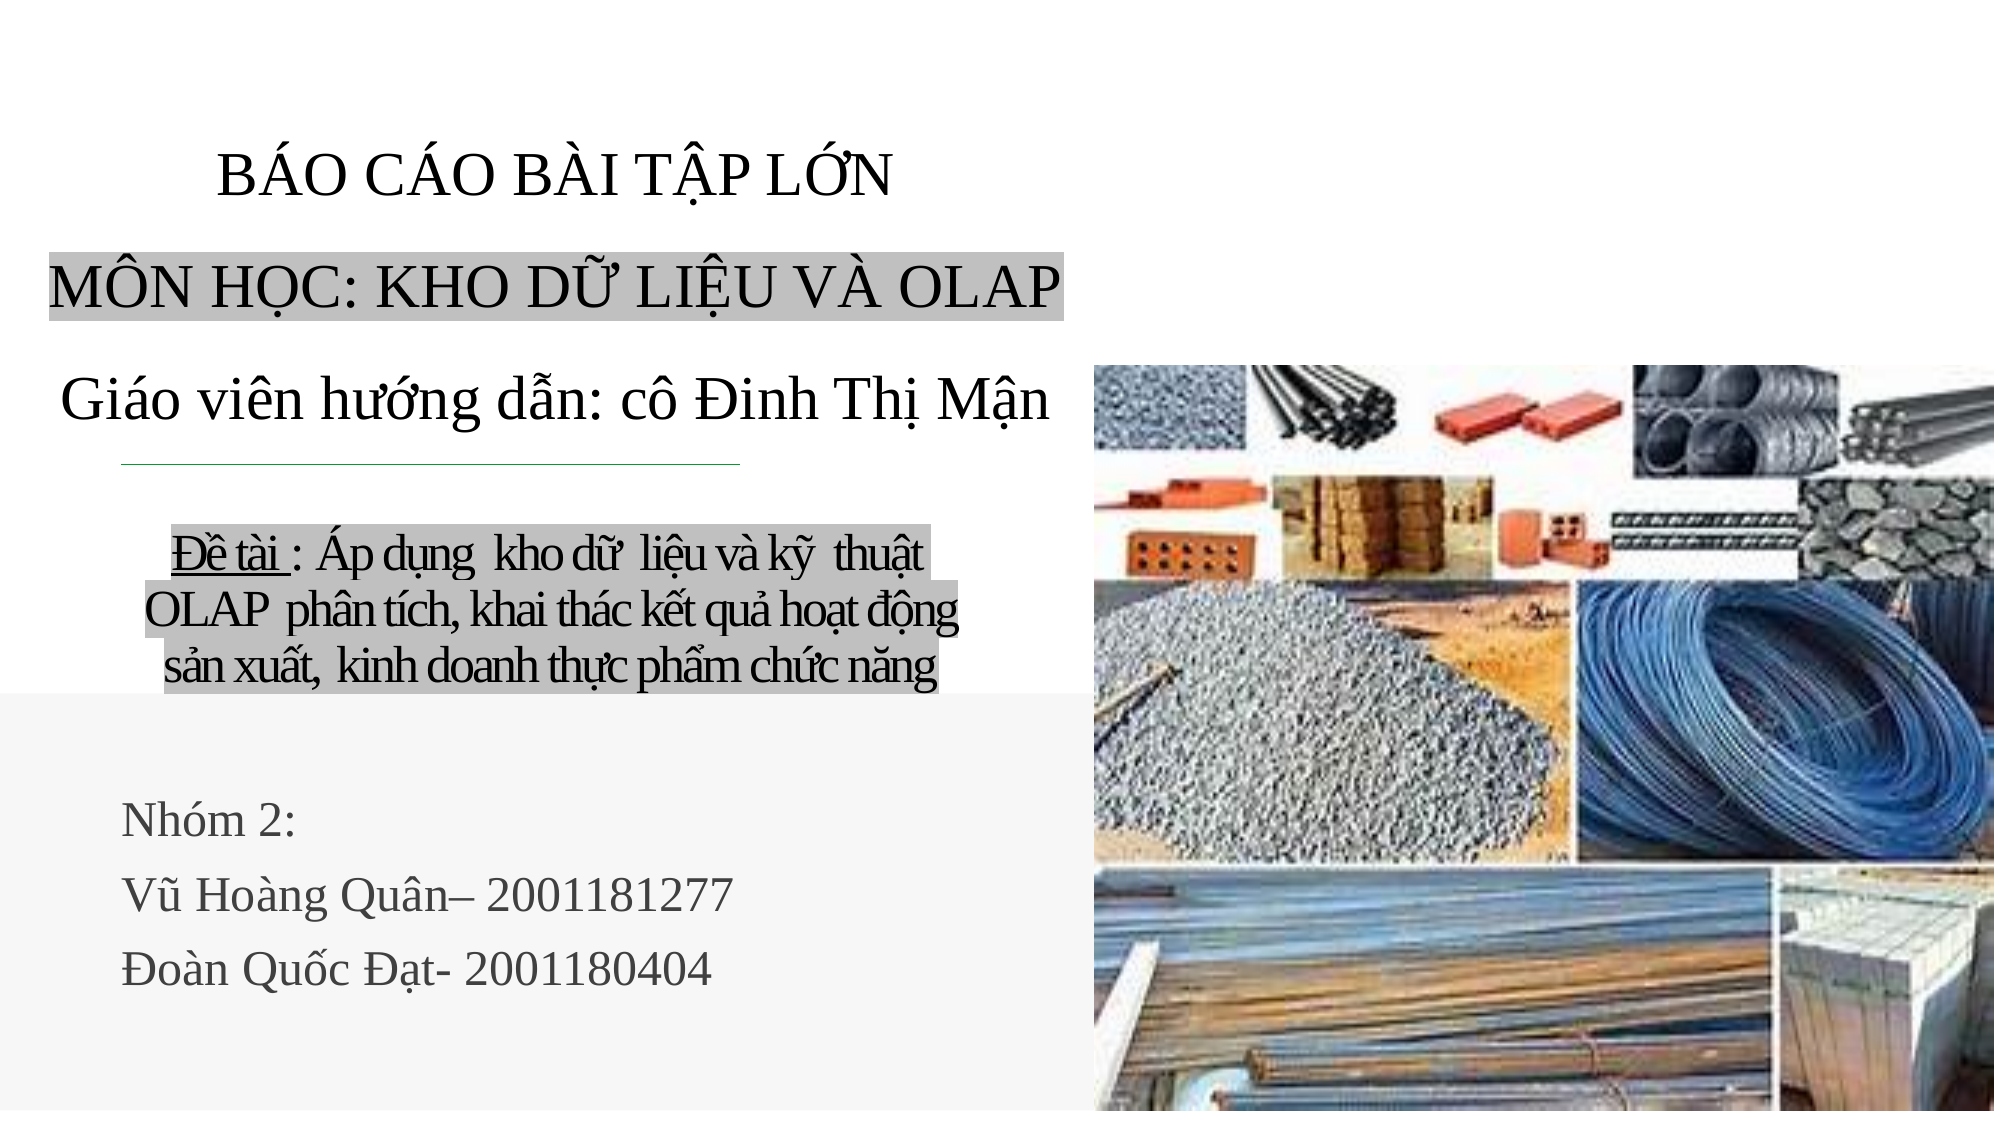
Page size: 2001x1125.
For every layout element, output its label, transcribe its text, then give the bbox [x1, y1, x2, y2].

title Đề tài : Áp dụng kho dữ liệu và kỹ thuật OLAP phân tích, khai thác kết quả hoạt động sản xuất, kinh doanh thực phẩm chức năng [0, 693, 1093, 1111]
subtitle Nhóm 2: Vũ Hoàng Quân– 2001181277 Đoàn Quốc Đạt- 2001180404 [121, 793, 962, 957]
text_box BÁO CÁO BÀI TẬP LỚN MÔN HỌC: KHO DỮ LIỆU VÀ OLAP Giáo viên hướng dẫn: cô Đinh Thị Mận [0, 77, 1130, 440]
picture [1093, 365, 1994, 1111]
